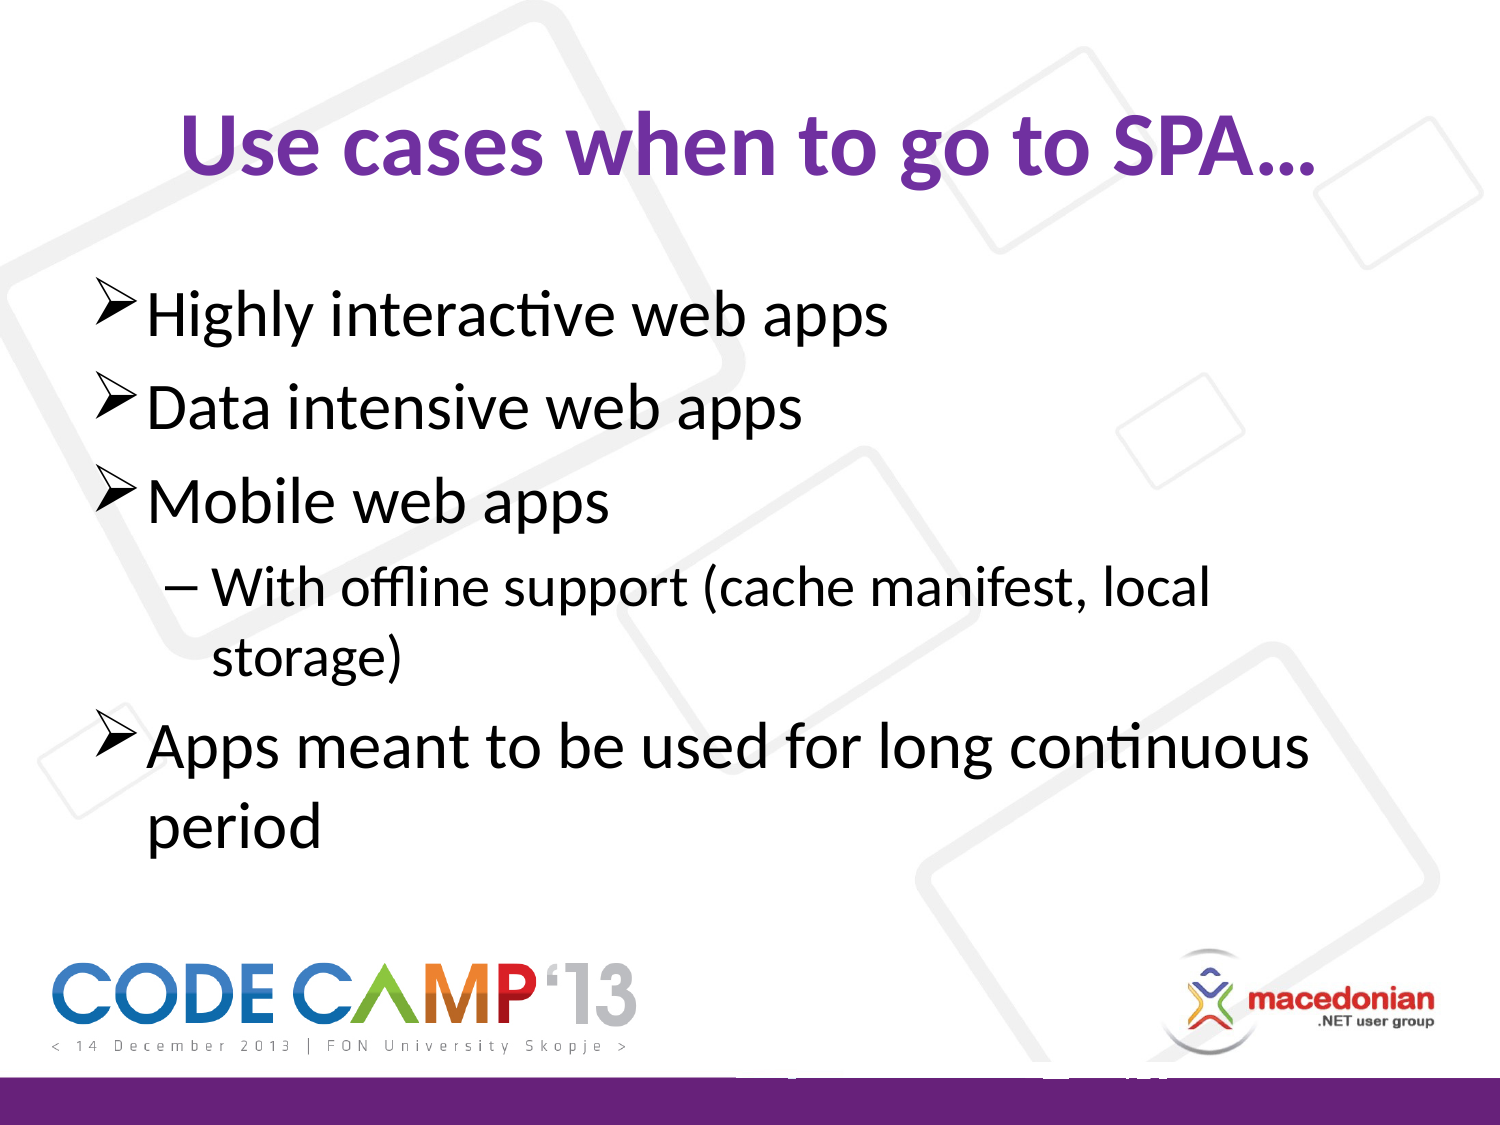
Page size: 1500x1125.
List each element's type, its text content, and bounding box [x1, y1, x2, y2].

title Use cases when to go to SPA… [75, 45, 1425, 233]
picture [0, 0, 1500, 1125]
list Highly interactive web apps Data intensive web apps Mobile web apps With offline support (cache manifest, local storage) Apps meant to be used for long continuous period [75, 262, 1425, 953]
